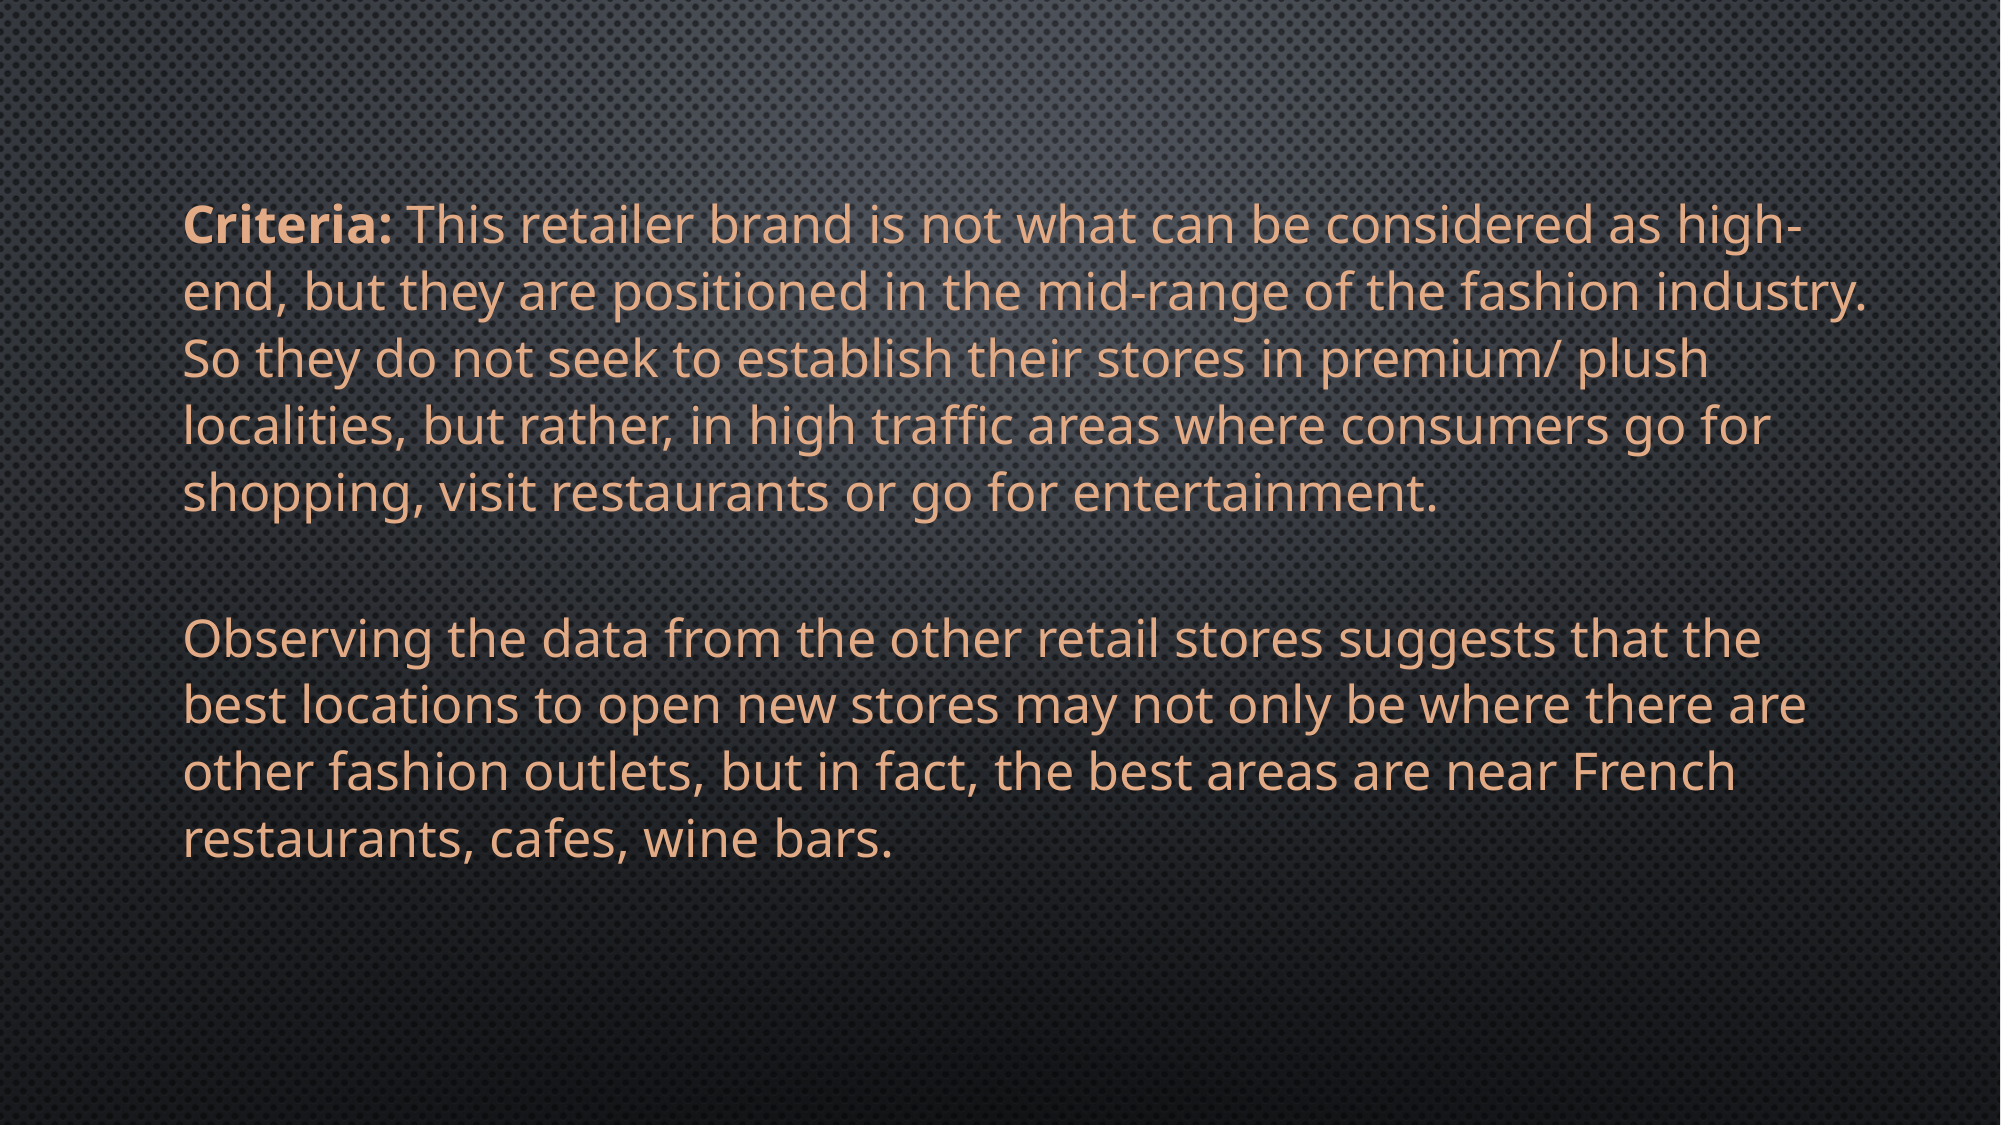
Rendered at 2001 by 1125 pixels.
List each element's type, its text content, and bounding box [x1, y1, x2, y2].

text_box Criteria: This retailer brand is not what can be considered as high-end, but they are positioned in the mid-range of the fashion industry. So they do not seek to establish their stores in premium/ plush localities, but rather, in high traffic areas where consumers go for shopping, visit restaurants or go for entertainment. Observing the data from the other retail stores suggests that the best locations to open new stores may not only be where there are other fashion outlets, but in fact, the best areas are near French restaurants, cafes, wine bars. [167, 179, 1892, 876]
